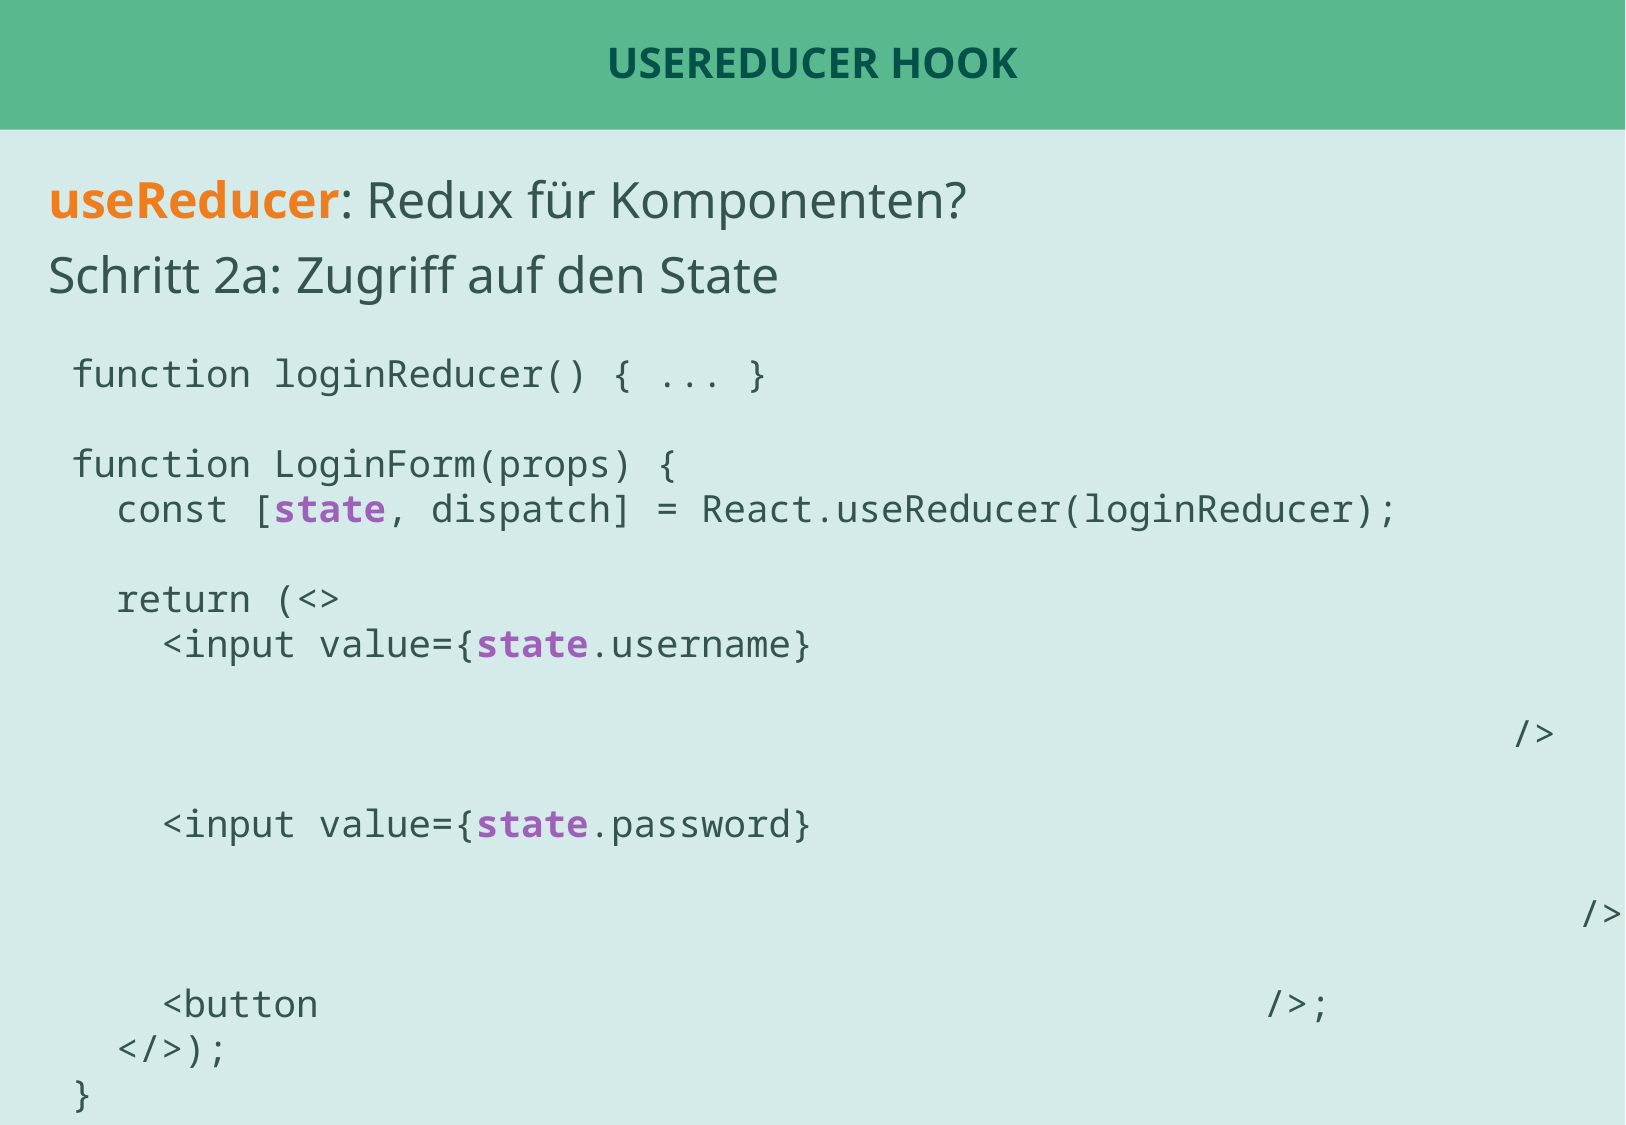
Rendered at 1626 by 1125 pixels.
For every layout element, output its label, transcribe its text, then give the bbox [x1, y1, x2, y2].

title useReducer Hook [0, 0, 1625, 130]
list useReducer: Redux für Komponenten? Schritt 2a: Zugriff auf den State [33, 168, 1592, 1043]
text_box function loginReducer() { ... } function LoginForm(props) { const [state, dispatch] = React.useReducer(loginReducer); return (<> <input value={state.username} /> <input value={state.password} /> <button />; </>); } [56, 297, 1625, 1125]
